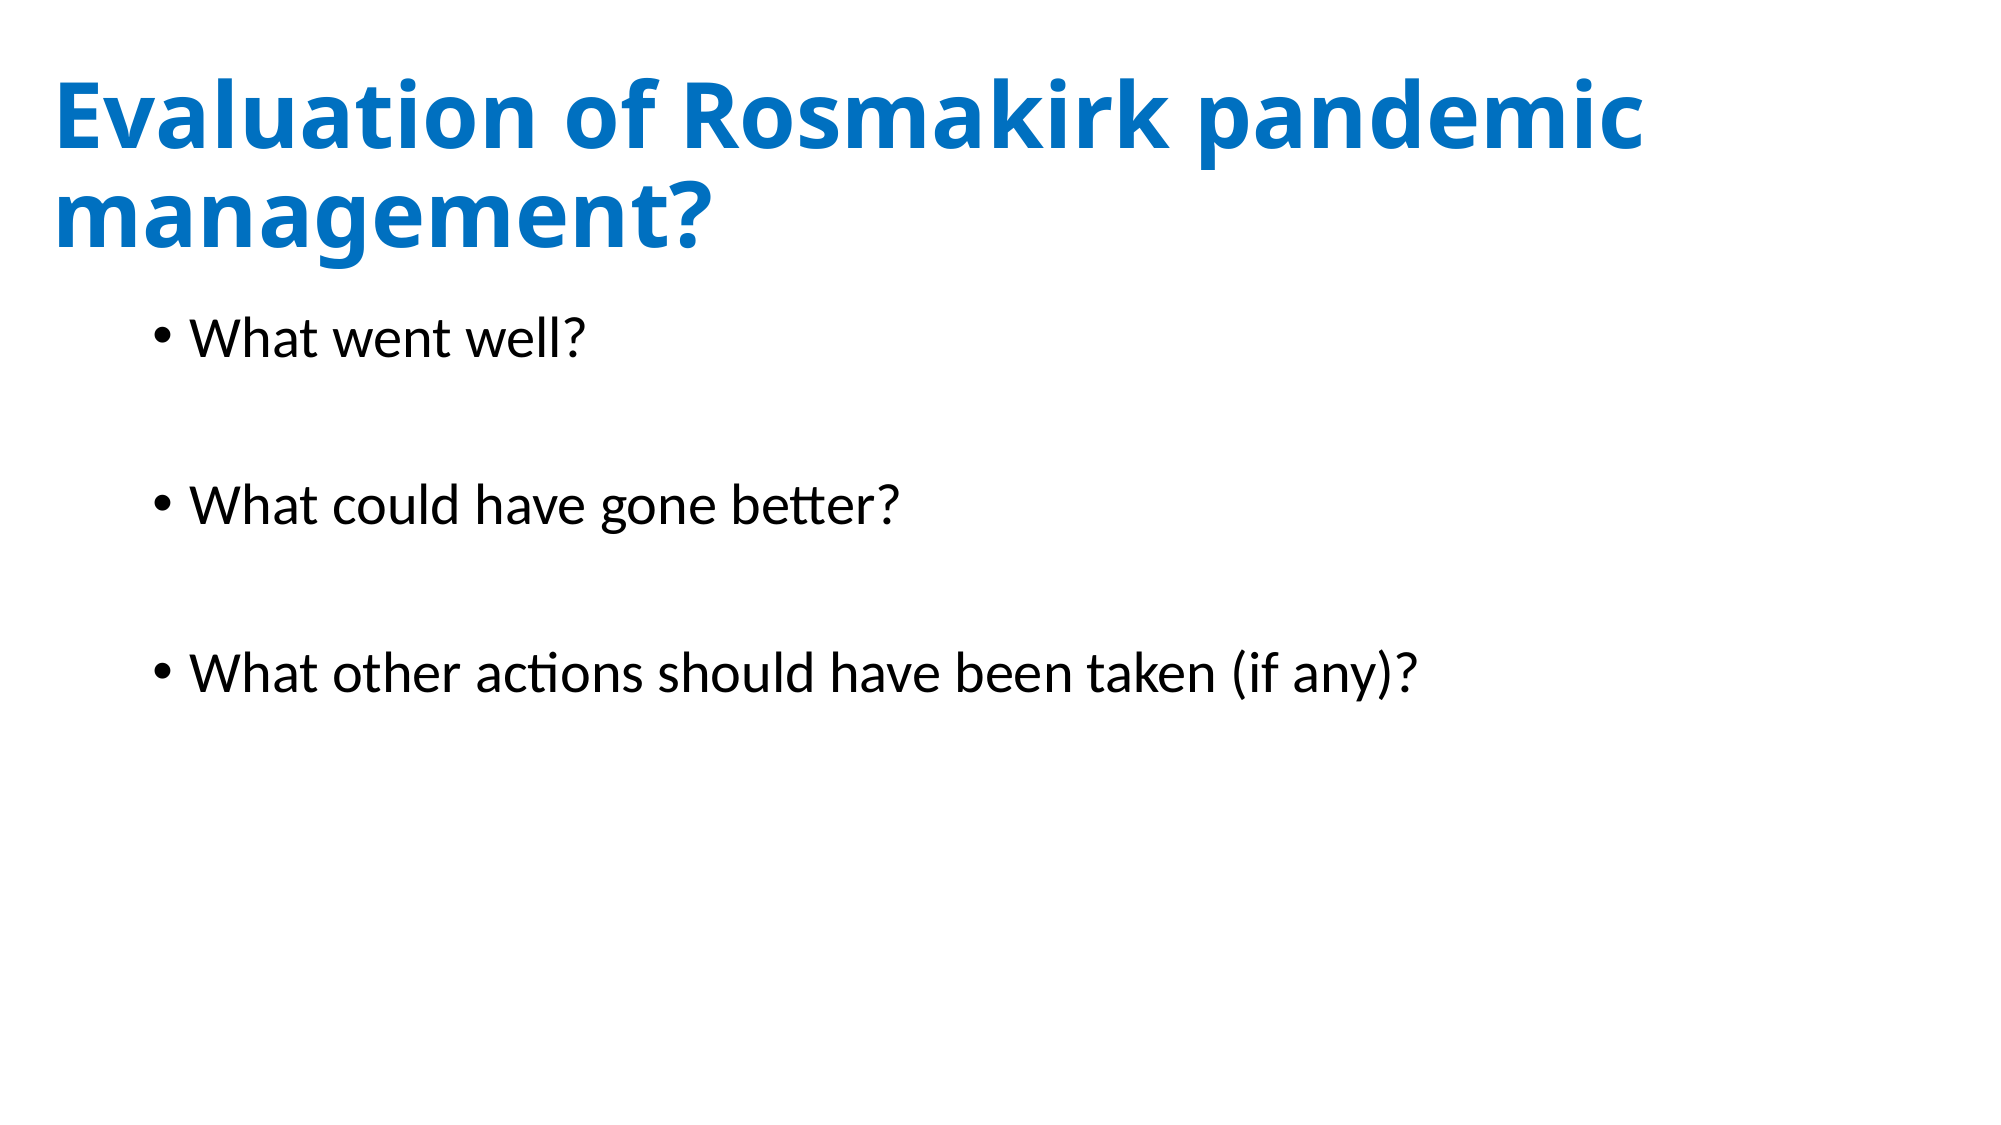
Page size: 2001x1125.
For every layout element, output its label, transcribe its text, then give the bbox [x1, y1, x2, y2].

title Evaluation of Rosmakirk pandemic management? [37, 59, 1952, 278]
list What went well? What could have gone better? What other actions should have been taken (if any)? [137, 299, 1863, 1014]
